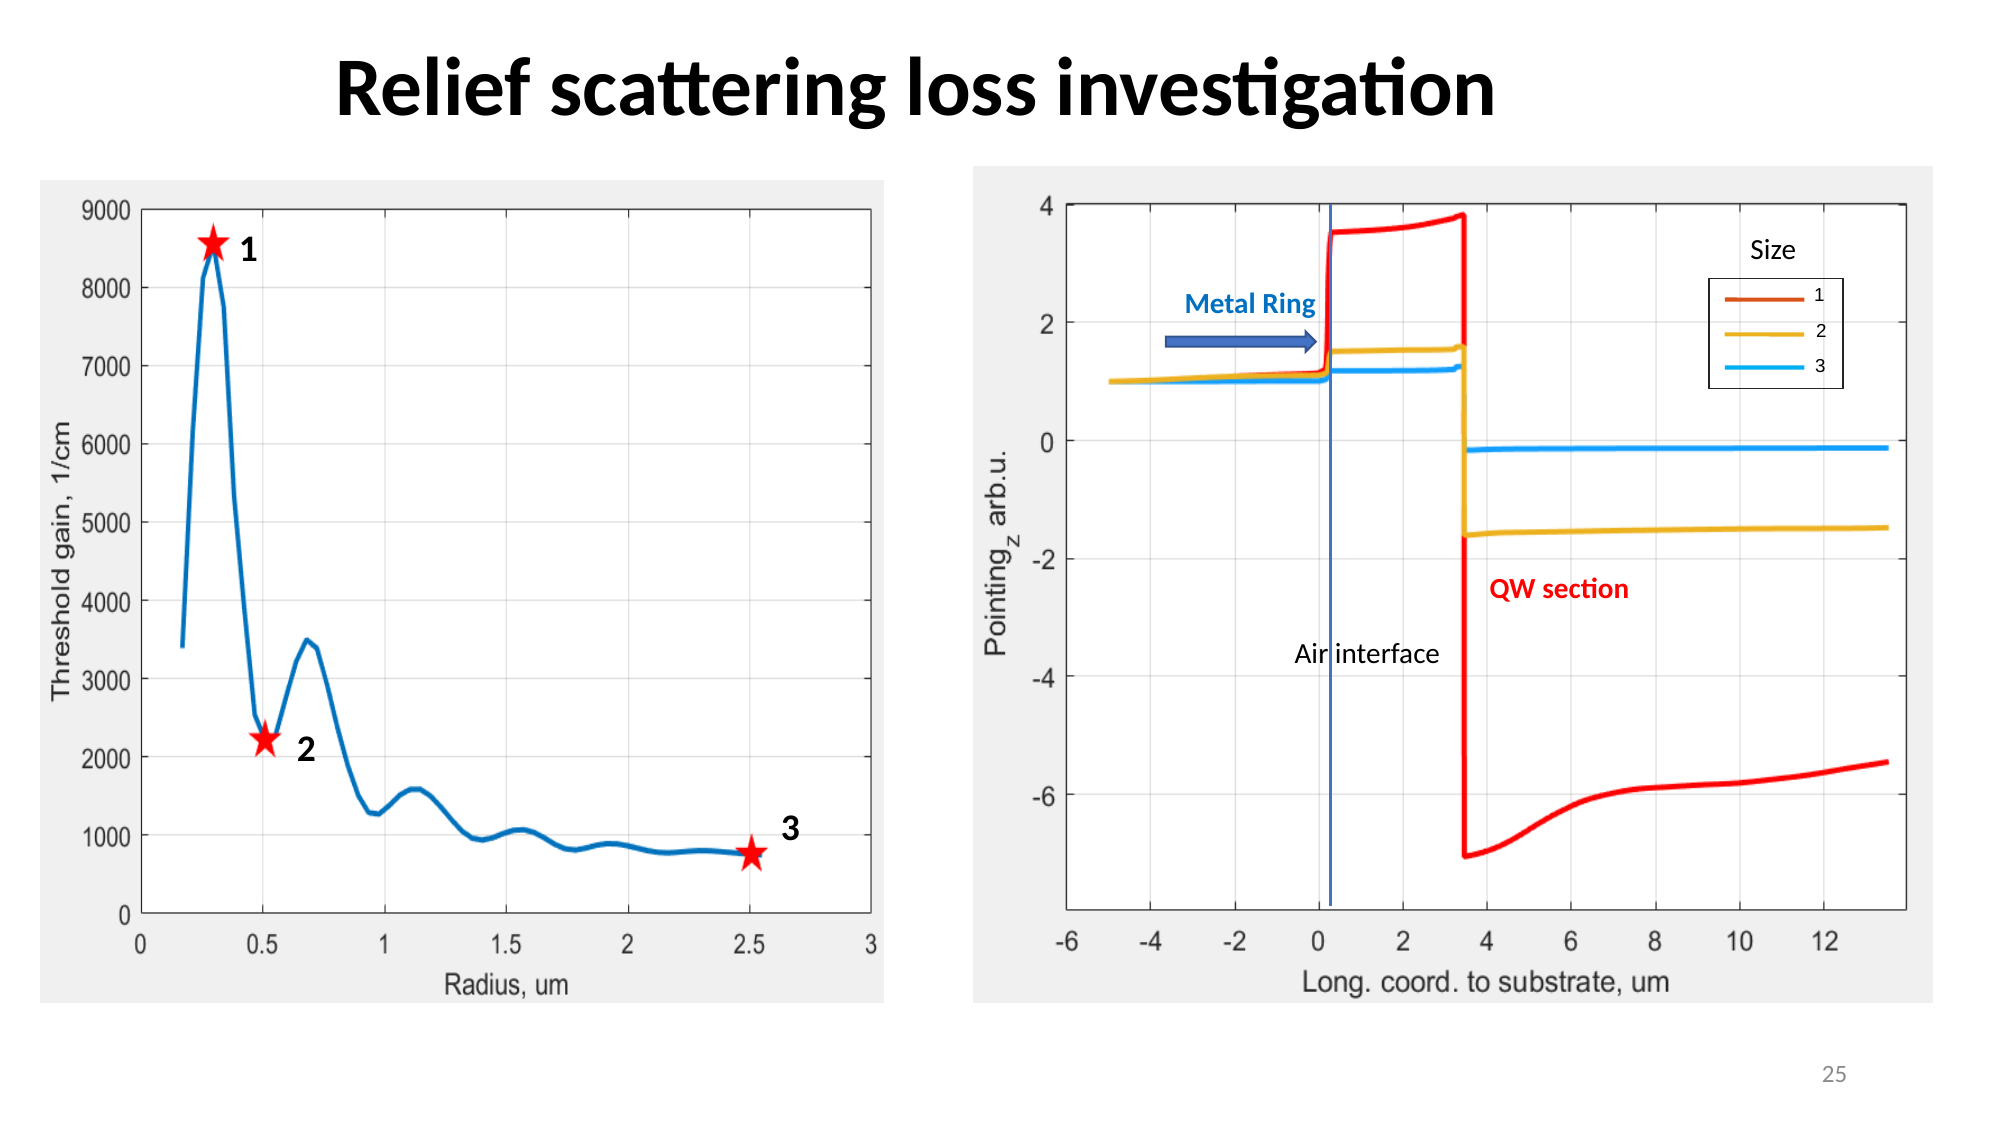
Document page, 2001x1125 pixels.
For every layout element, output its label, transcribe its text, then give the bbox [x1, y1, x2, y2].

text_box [1708, 223, 1844, 389]
text_box Relief scattering loss investigation [320, 24, 1514, 140]
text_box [40, 180, 884, 1004]
slide_number 25 [1412, 1042, 1863, 1103]
picture [973, 166, 1933, 1004]
